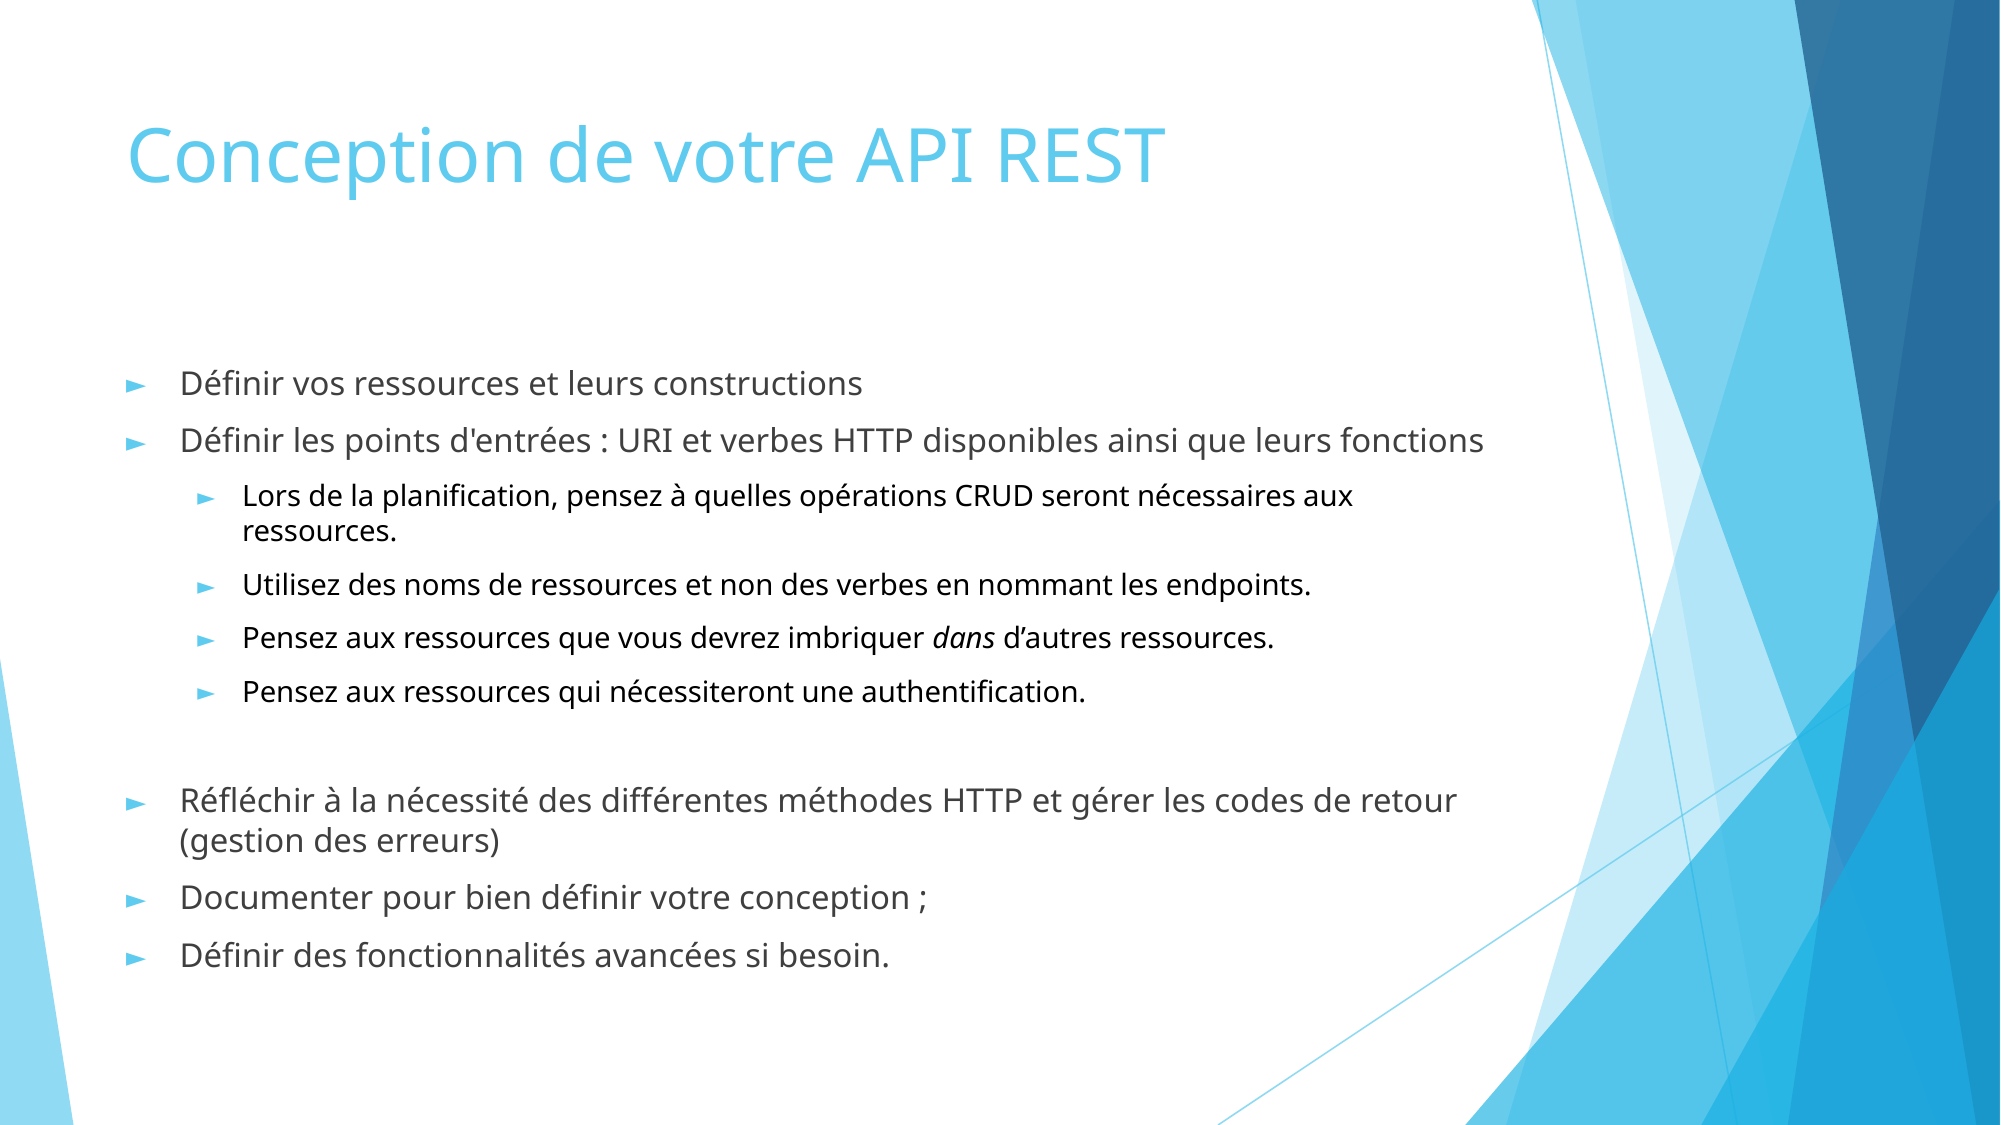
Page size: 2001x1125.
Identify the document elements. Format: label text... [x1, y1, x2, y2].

title Conception de votre API REST [111, 99, 1522, 317]
list Définir vos ressources et leurs constructions Définir les points d'entrées : URI et verbes HTTP disponibles ainsi que leurs fonctions Lors de la planification, pensez à quelles opérations CRUD seront nécessaires aux ressources. Utilisez des noms de ressources et non des verbes en nommant les endpoints. Pensez aux ressources que vous devrez imbriquer dans d’autres ressources. Pensez aux ressources qui nécessiteront une authentification. Réfléchir à la nécessité des différentes méthodes HTTP et gérer les codes de retour (gestion des erreurs) Documenter pour bien définir votre conception ; Définir des fonctionnalités avancées si besoin. [111, 354, 1522, 992]
